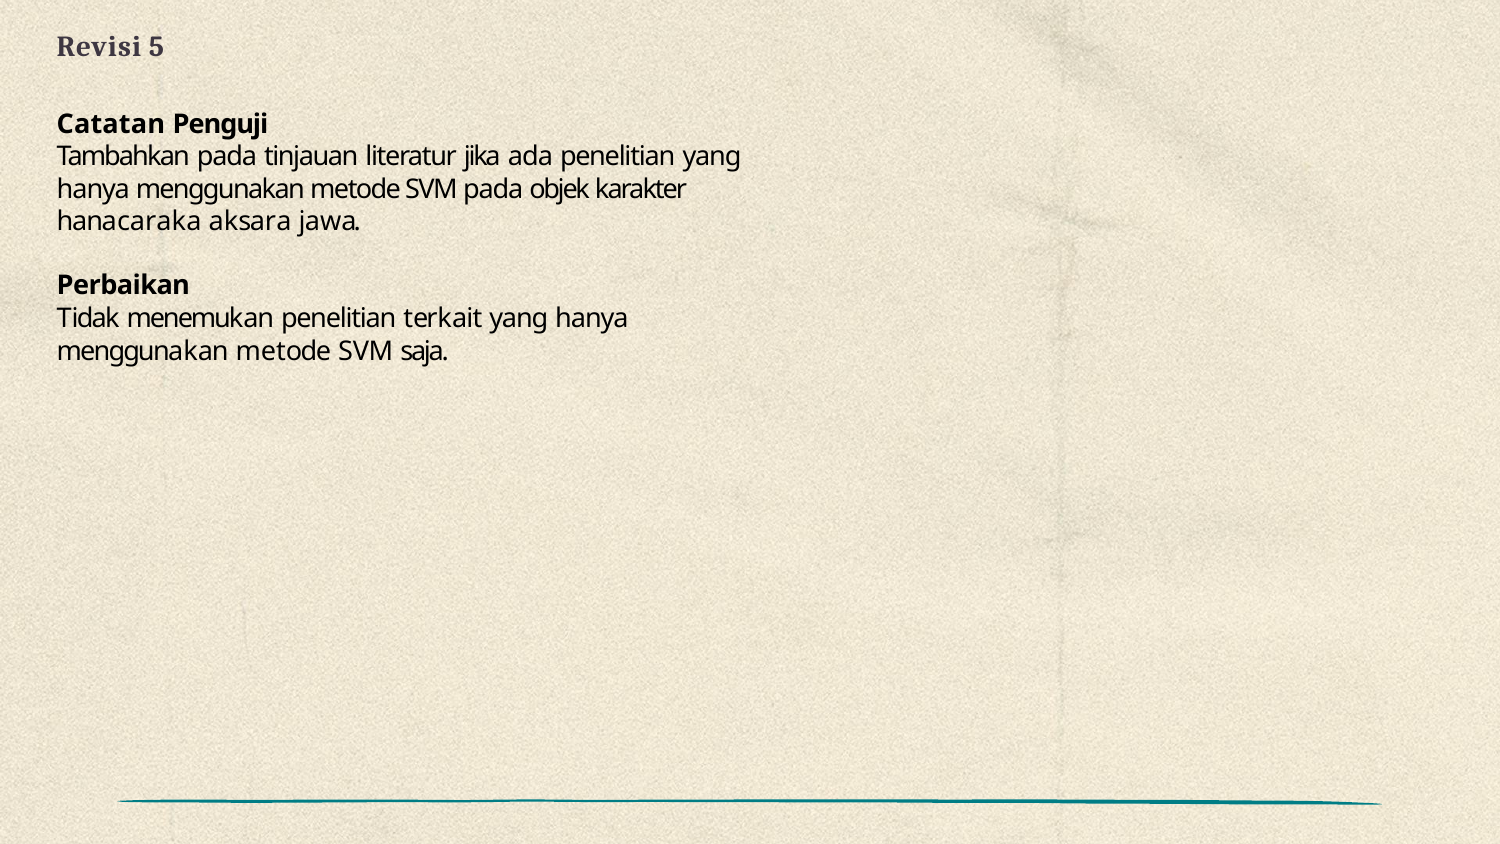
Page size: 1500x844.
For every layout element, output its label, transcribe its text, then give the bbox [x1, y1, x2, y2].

text_box [117, 799, 1383, 805]
title Revisi 5 [54, 24, 173, 103]
text_box Catatan Penguji Tambahkan pada tinjauan literatur jika ada penelitian yang hanya menggunakan metode SVM pada objek karakter hanacaraka aksara jawa. Perbaikan Tidak menemukan penelitian terkait yang hanya menggunakan metode SVM saja. [54, 103, 774, 366]
picture [0, 0, 1500, 844]
